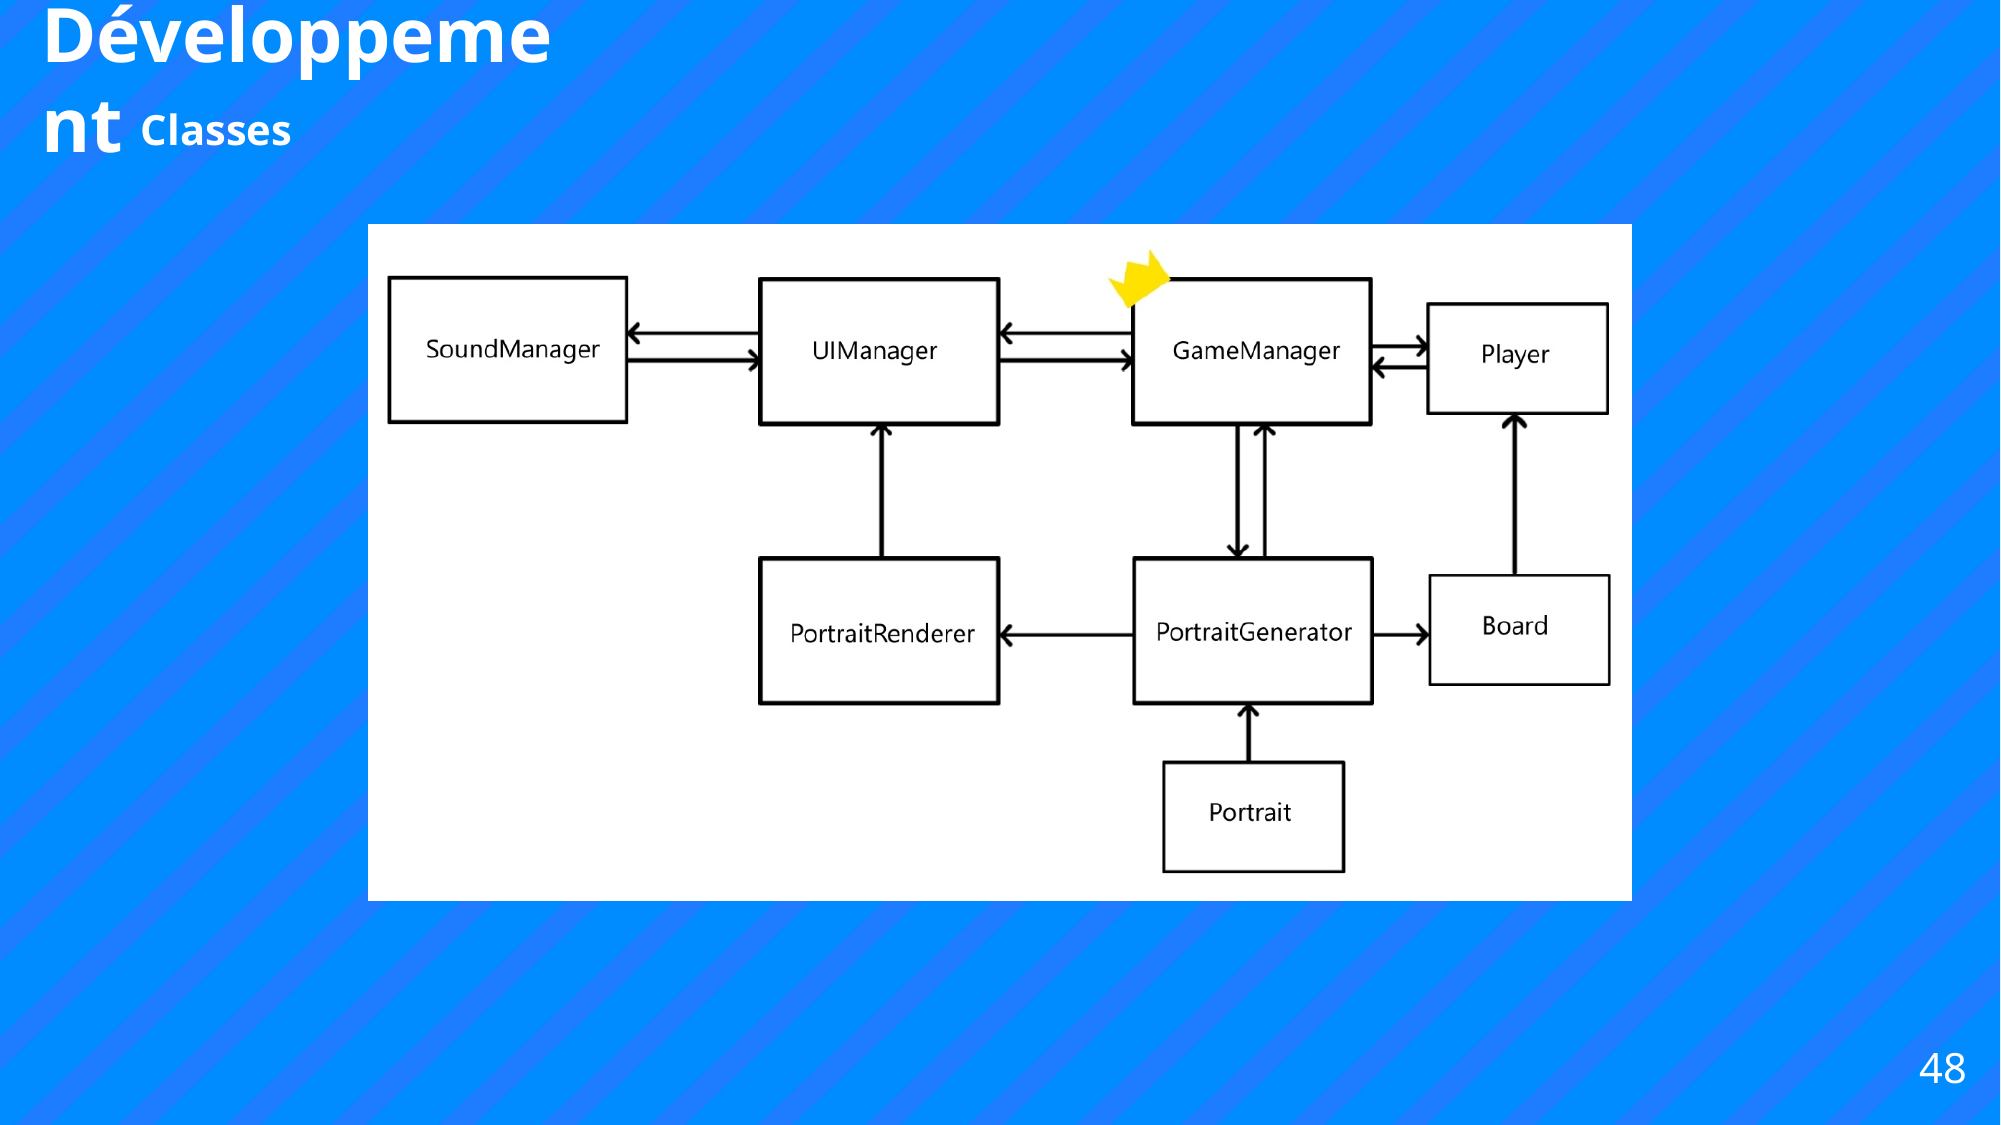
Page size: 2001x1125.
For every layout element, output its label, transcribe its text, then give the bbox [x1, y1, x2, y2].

text_box Classes [126, 96, 494, 162]
text_box Développement [26, 24, 616, 131]
slide_number 48 [1532, 1040, 1983, 1100]
picture [0, 0, 2001, 1125]
